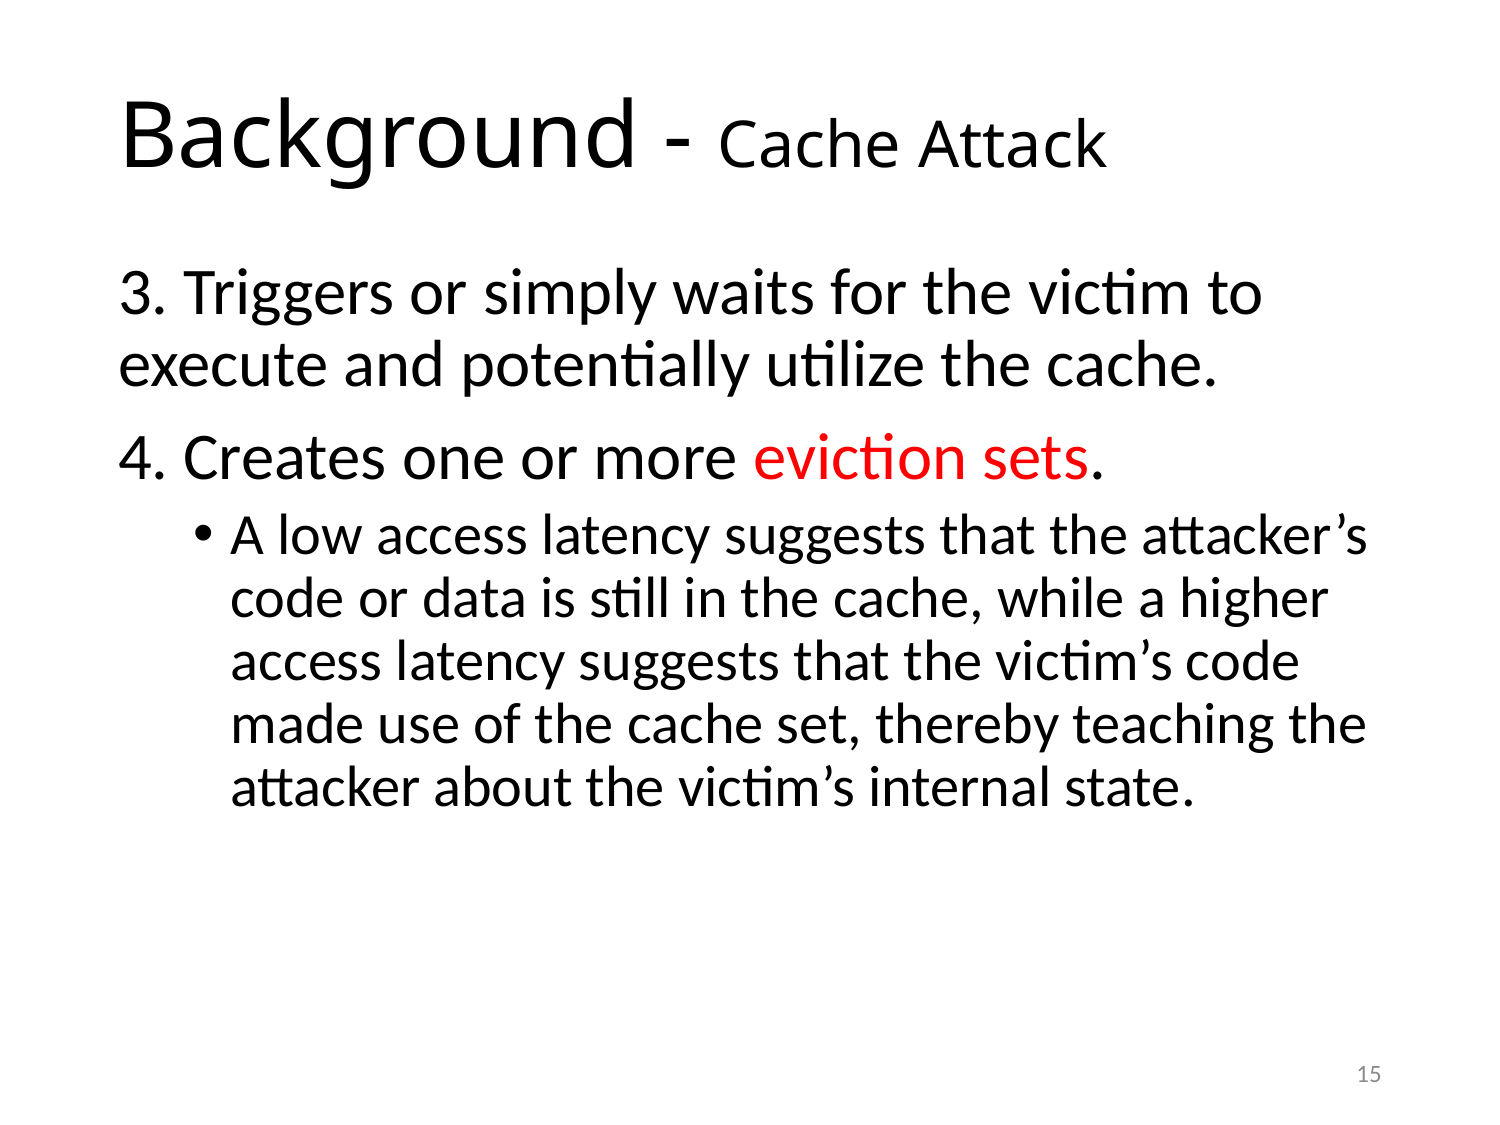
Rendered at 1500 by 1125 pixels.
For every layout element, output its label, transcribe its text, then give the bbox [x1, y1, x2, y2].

title Background - Cache Attack [103, 59, 1397, 217]
slide_number 15 [1059, 1042, 1397, 1103]
list 3. Triggers or simply waits for the victim to execute and potentially utilize the cache. 4. Creates one or more eviction sets. A low access latency suggests that the attacker’s code or data is still in the cache, while a higher access latency suggests that the victim’s code made use of the cache set, thereby teaching the attacker about the victim’s internal state. [103, 249, 1458, 1014]
